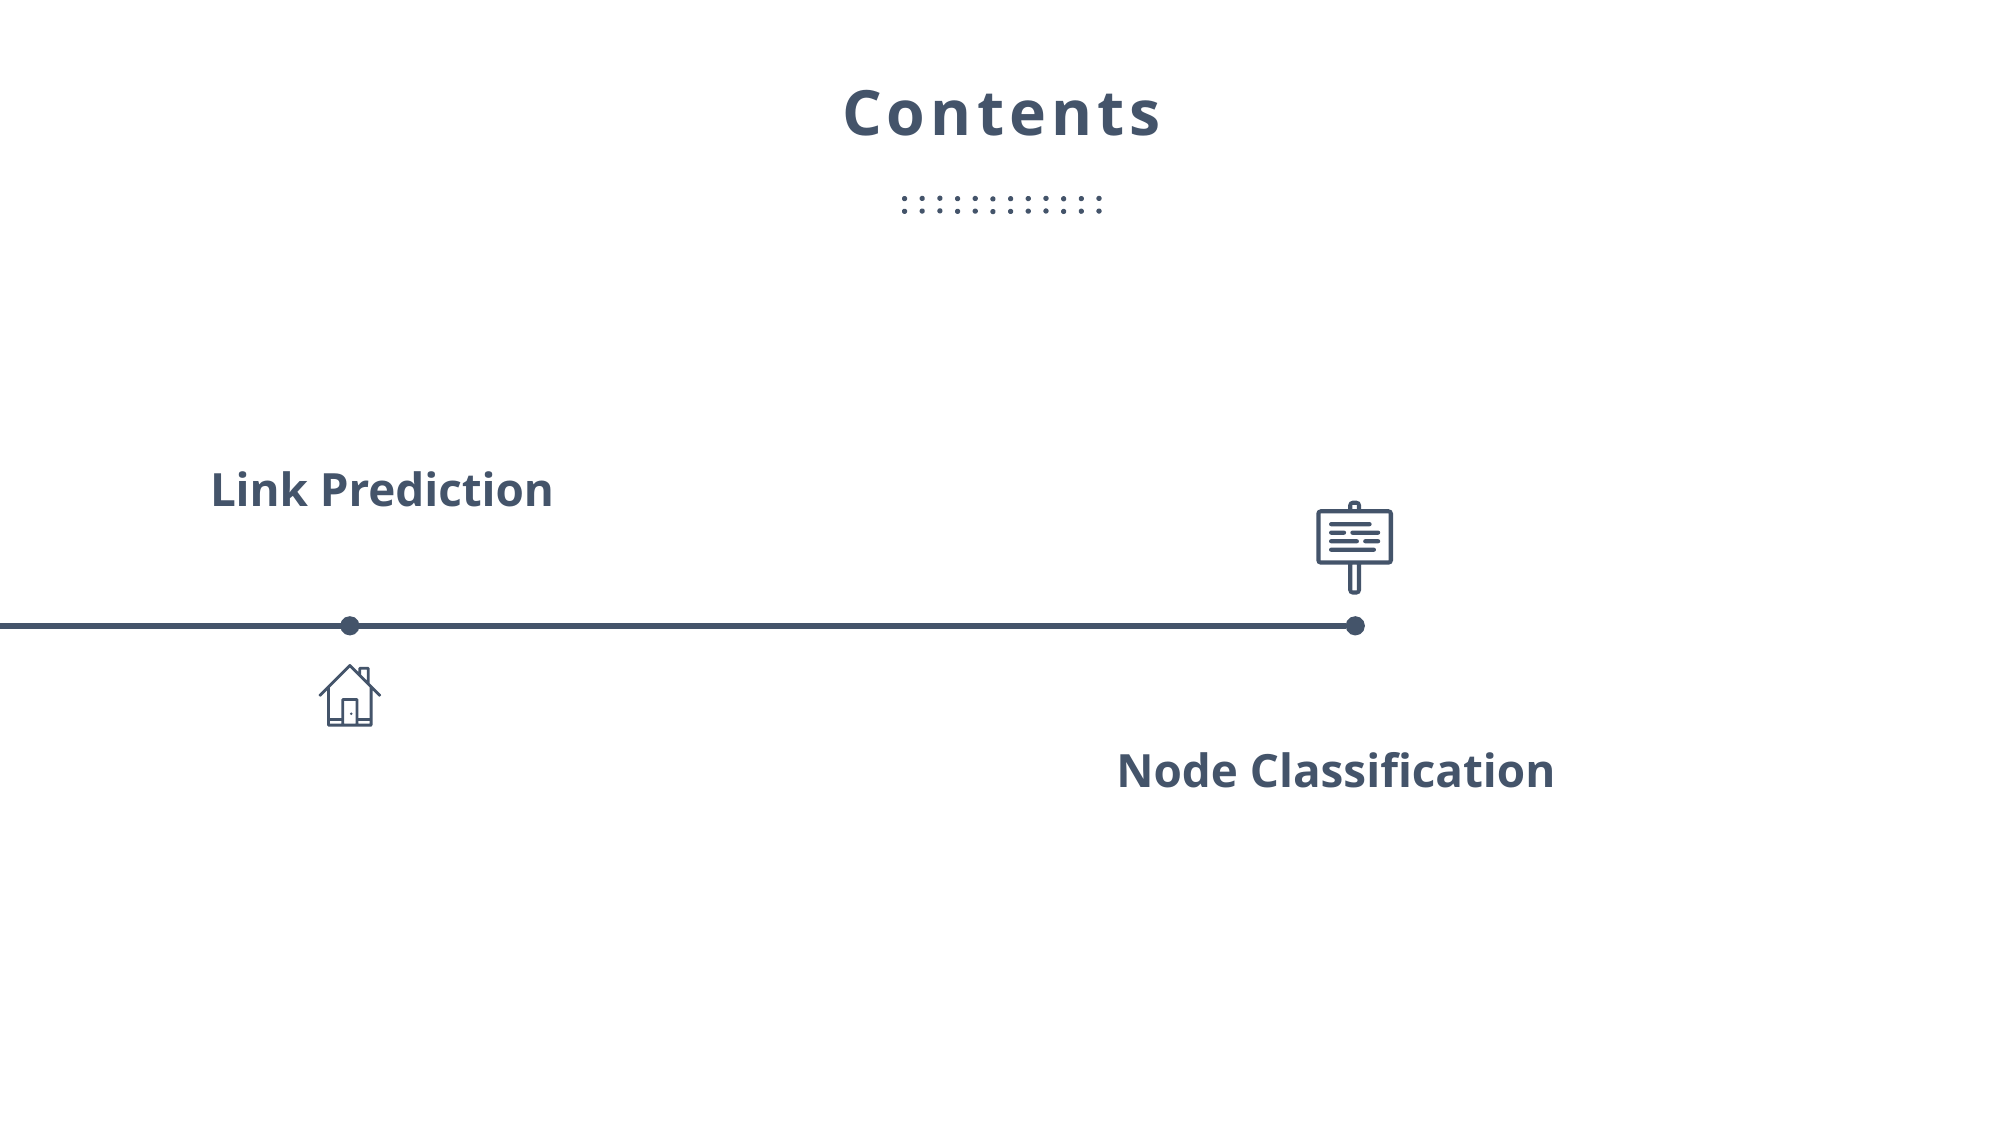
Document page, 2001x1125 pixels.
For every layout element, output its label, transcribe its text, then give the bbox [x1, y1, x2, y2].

text_box Contents [842, 70, 1162, 148]
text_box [0, 443, 1685, 810]
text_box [901, 195, 1102, 215]
